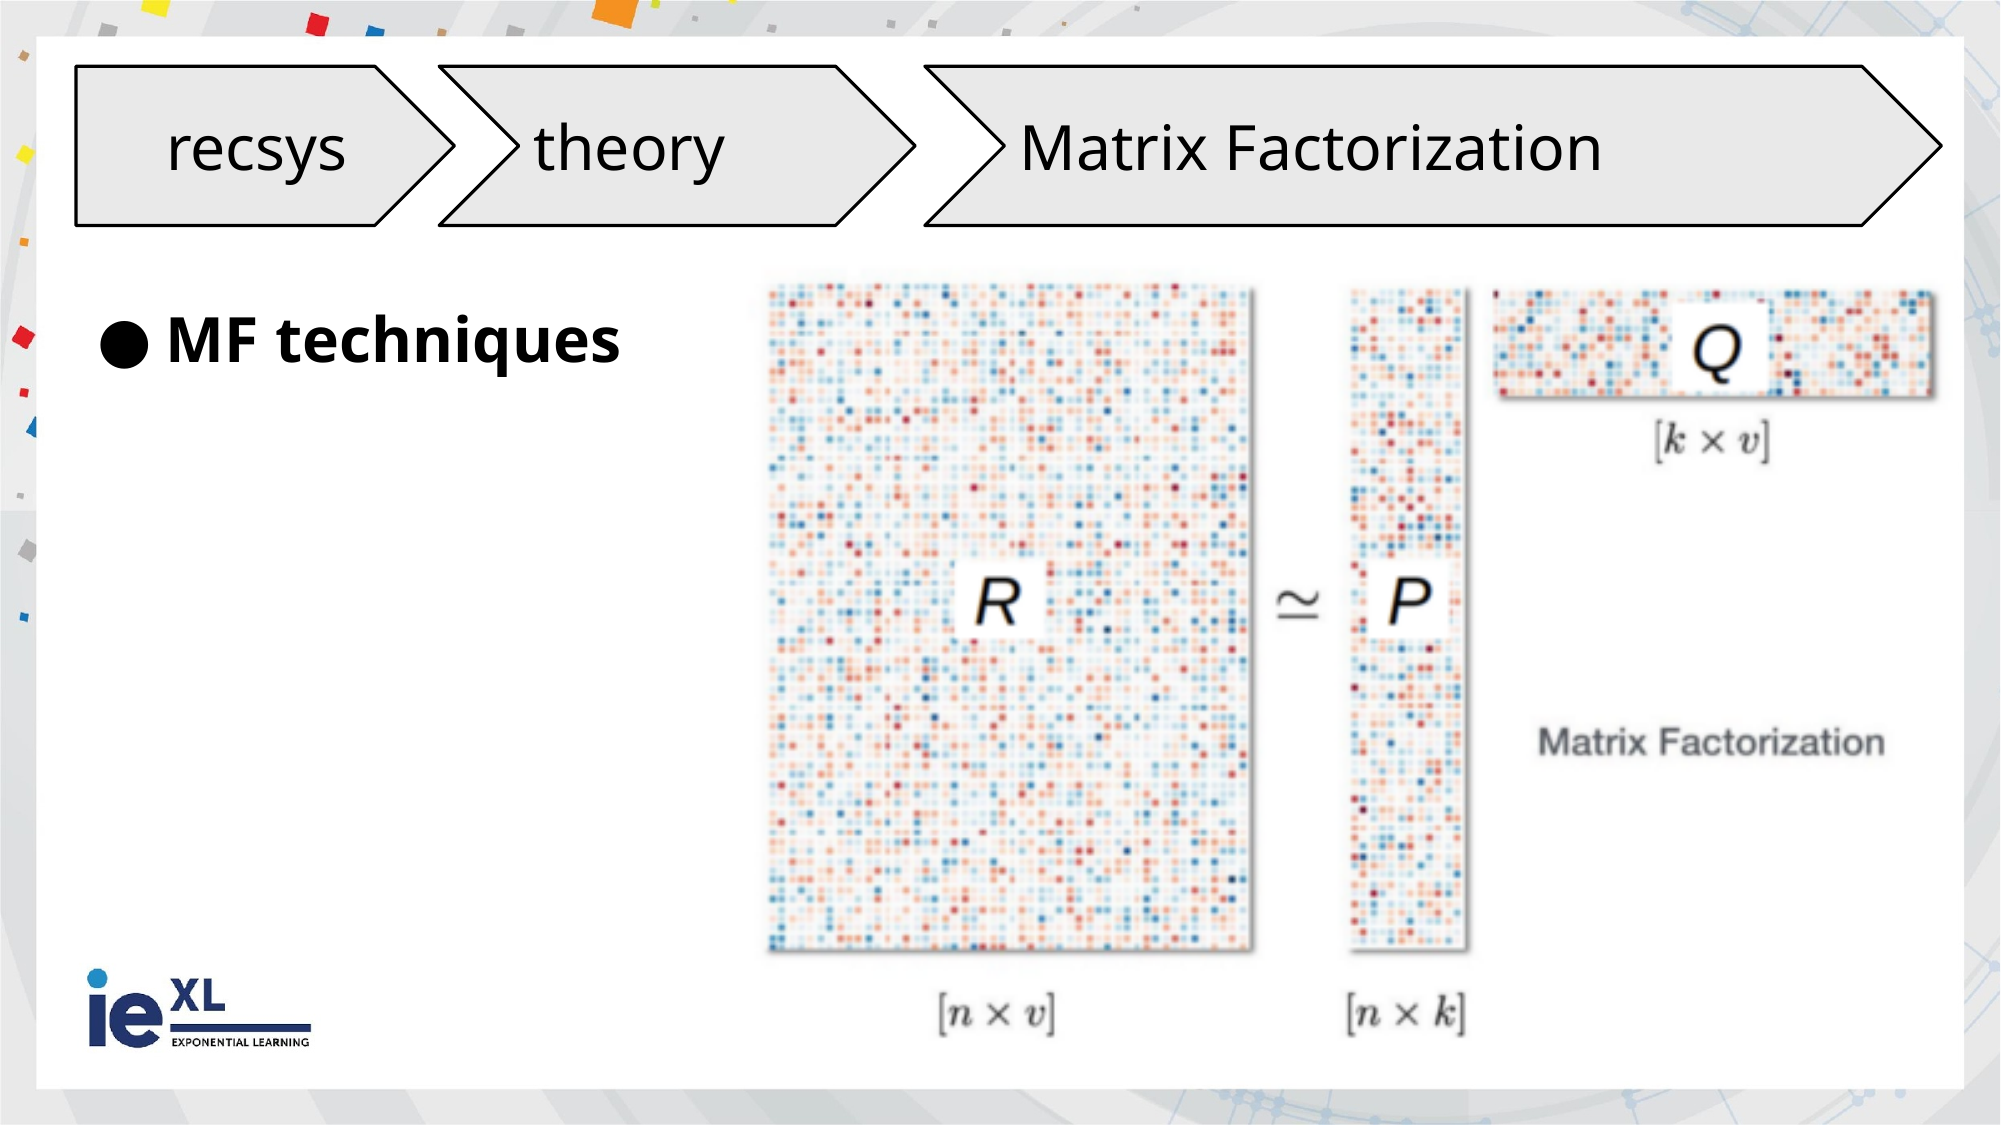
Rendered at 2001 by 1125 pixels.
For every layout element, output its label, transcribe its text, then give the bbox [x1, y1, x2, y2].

text_box theory [439, 66, 916, 226]
picture [0, 0, 2001, 1125]
text_box Matrix Factorization [924, 66, 1942, 226]
text_box MF techniques [75, 228, 1827, 896]
text_box recsys [75, 66, 455, 226]
